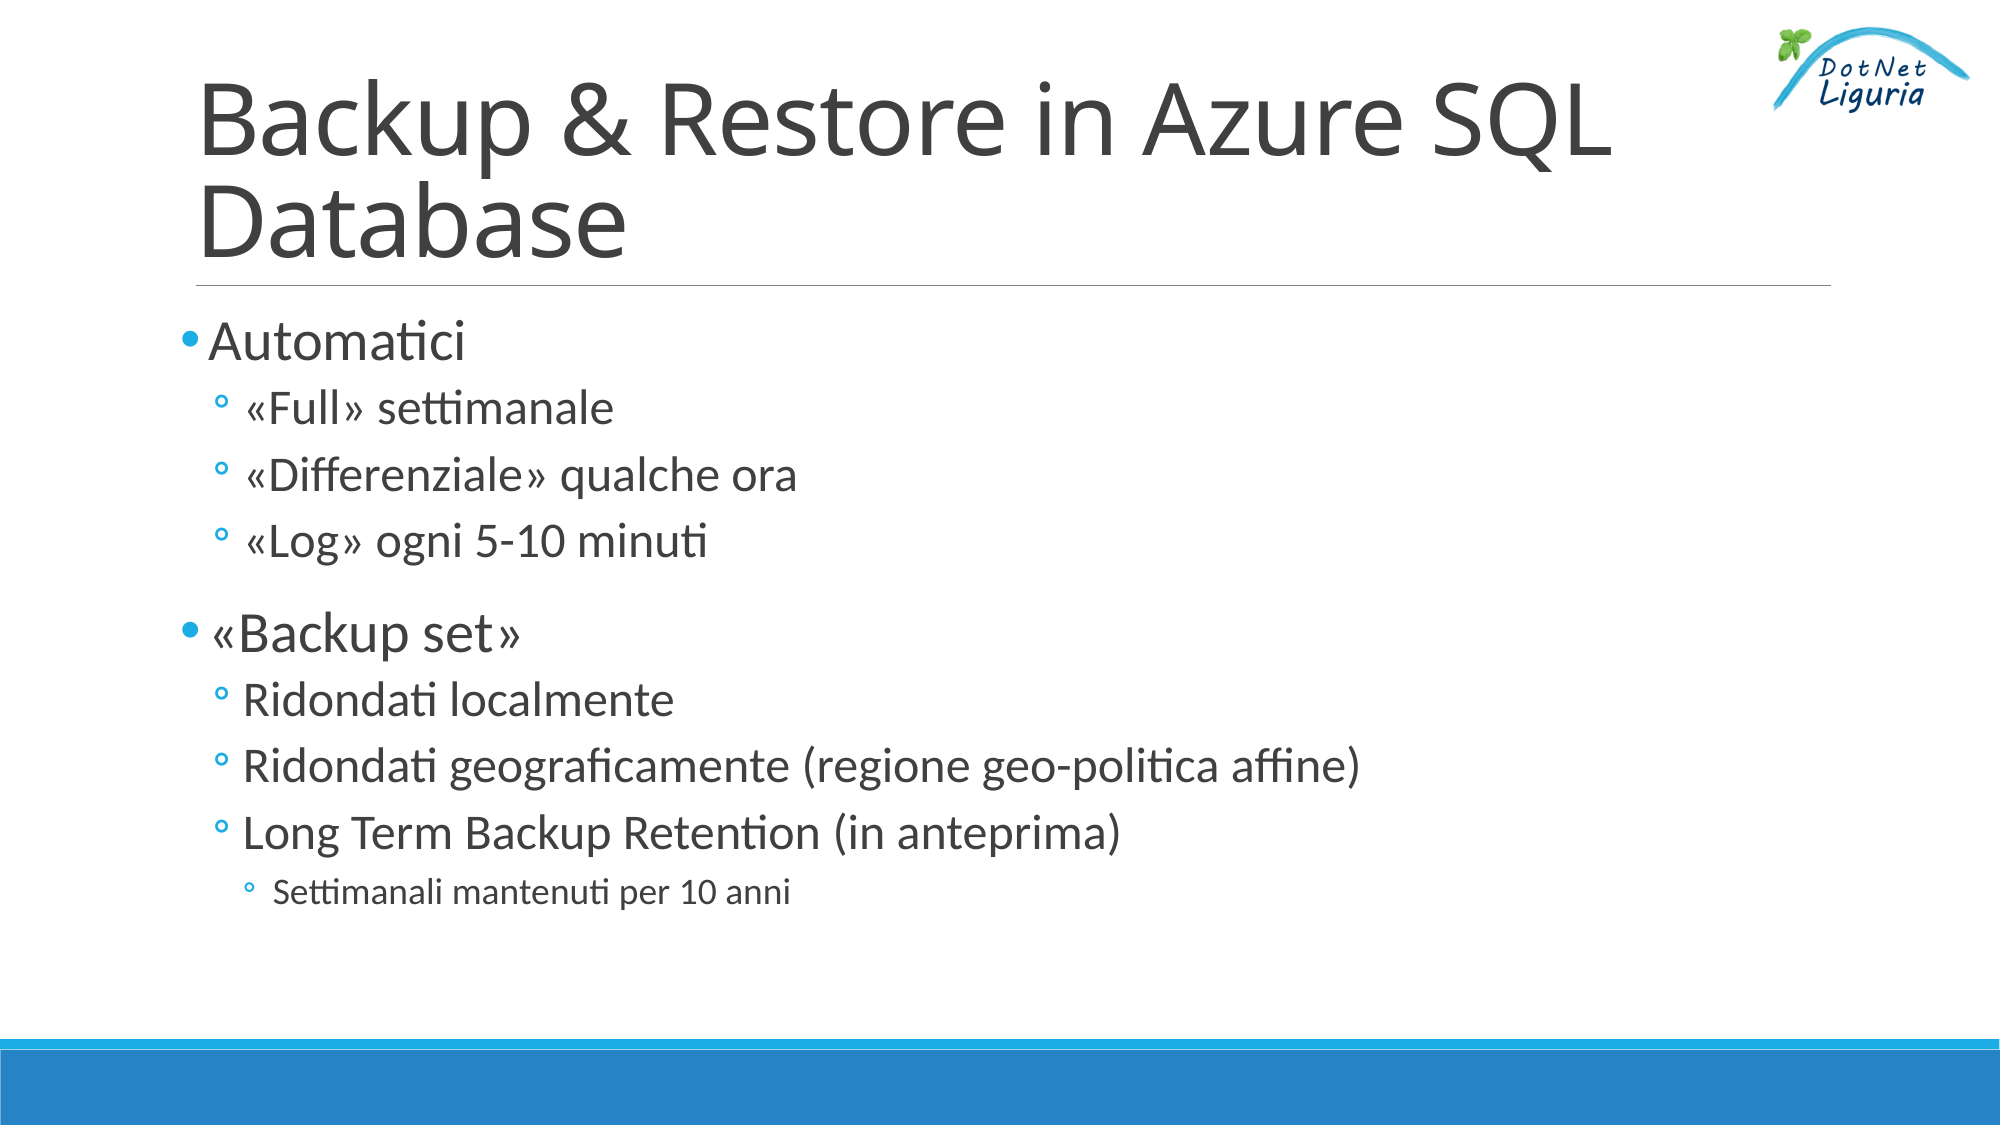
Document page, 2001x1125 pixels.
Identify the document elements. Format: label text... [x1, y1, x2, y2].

list Automatici «Full» settimanale «Differenziale» qualche ora «Log» ogni 5-10 minuti «Backup set» Ridondati localmente Ridondati geograficamente (regione geo-politica affine) Long Term Backup Retention (in anteprima) Settimanali mantenuti per 10 anni [180, 302, 1830, 963]
picture [1768, 26, 1974, 116]
title Backup & Restore in Azure SQL Database [180, 47, 1830, 285]
